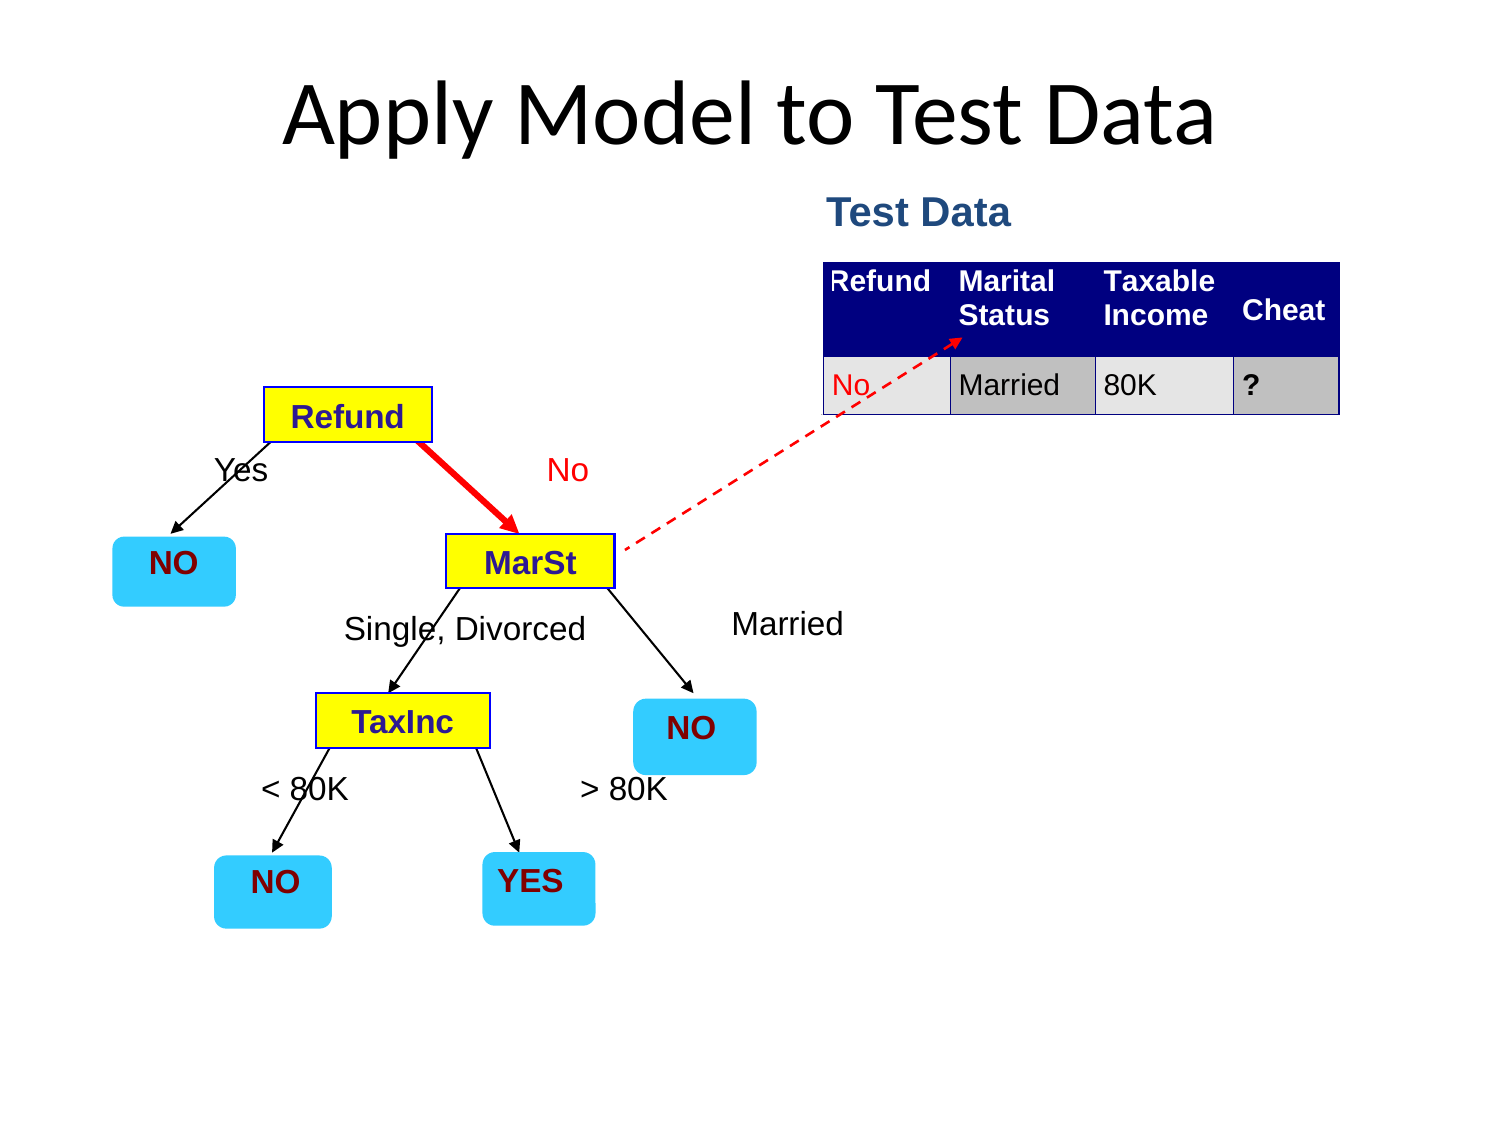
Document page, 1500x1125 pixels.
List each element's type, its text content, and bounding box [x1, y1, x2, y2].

title Apply Model to Test Data [75, 45, 1425, 233]
text_box Married [604, 594, 869, 650]
text_box [170, 496, 212, 533]
text_box [214, 908, 332, 929]
text_box Test Data [787, 187, 1050, 243]
text_box [482, 857, 596, 926]
text_box [272, 815, 293, 852]
text_box Yes [86, 440, 284, 496]
text_box [477, 496, 519, 533]
text_box Single, Divorced [216, 600, 602, 655]
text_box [812, 262, 1362, 449]
text_box NO [179, 852, 372, 908]
text_box MarSt [446, 533, 615, 589]
text_box [633, 754, 757, 776]
text_box No [419, 440, 604, 496]
text_box TaxInc [315, 693, 490, 748]
text_box < 80K [133, 759, 364, 815]
text_box [657, 650, 694, 694]
text_box [388, 655, 415, 693]
text_box NO [77, 533, 270, 589]
text_box Refund [263, 387, 432, 443]
text_box NO [595, 698, 788, 754]
text_box [503, 815, 521, 852]
text_box [112, 589, 236, 607]
text_box YES [468, 852, 593, 907]
text_box > 80K [452, 759, 683, 815]
